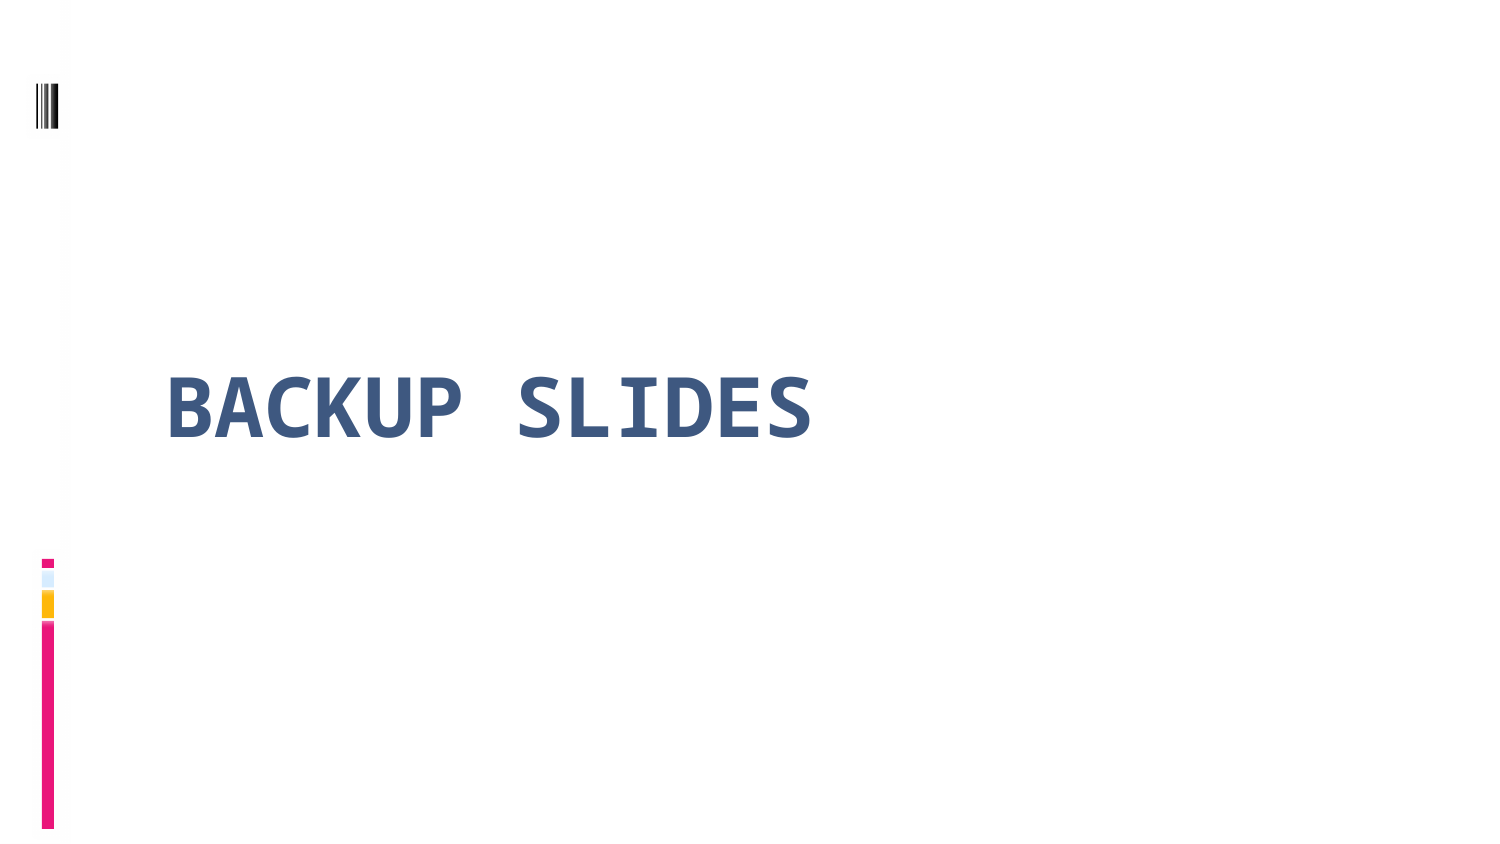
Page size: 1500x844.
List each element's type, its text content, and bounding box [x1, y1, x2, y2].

title Backup slides [150, 346, 1425, 590]
